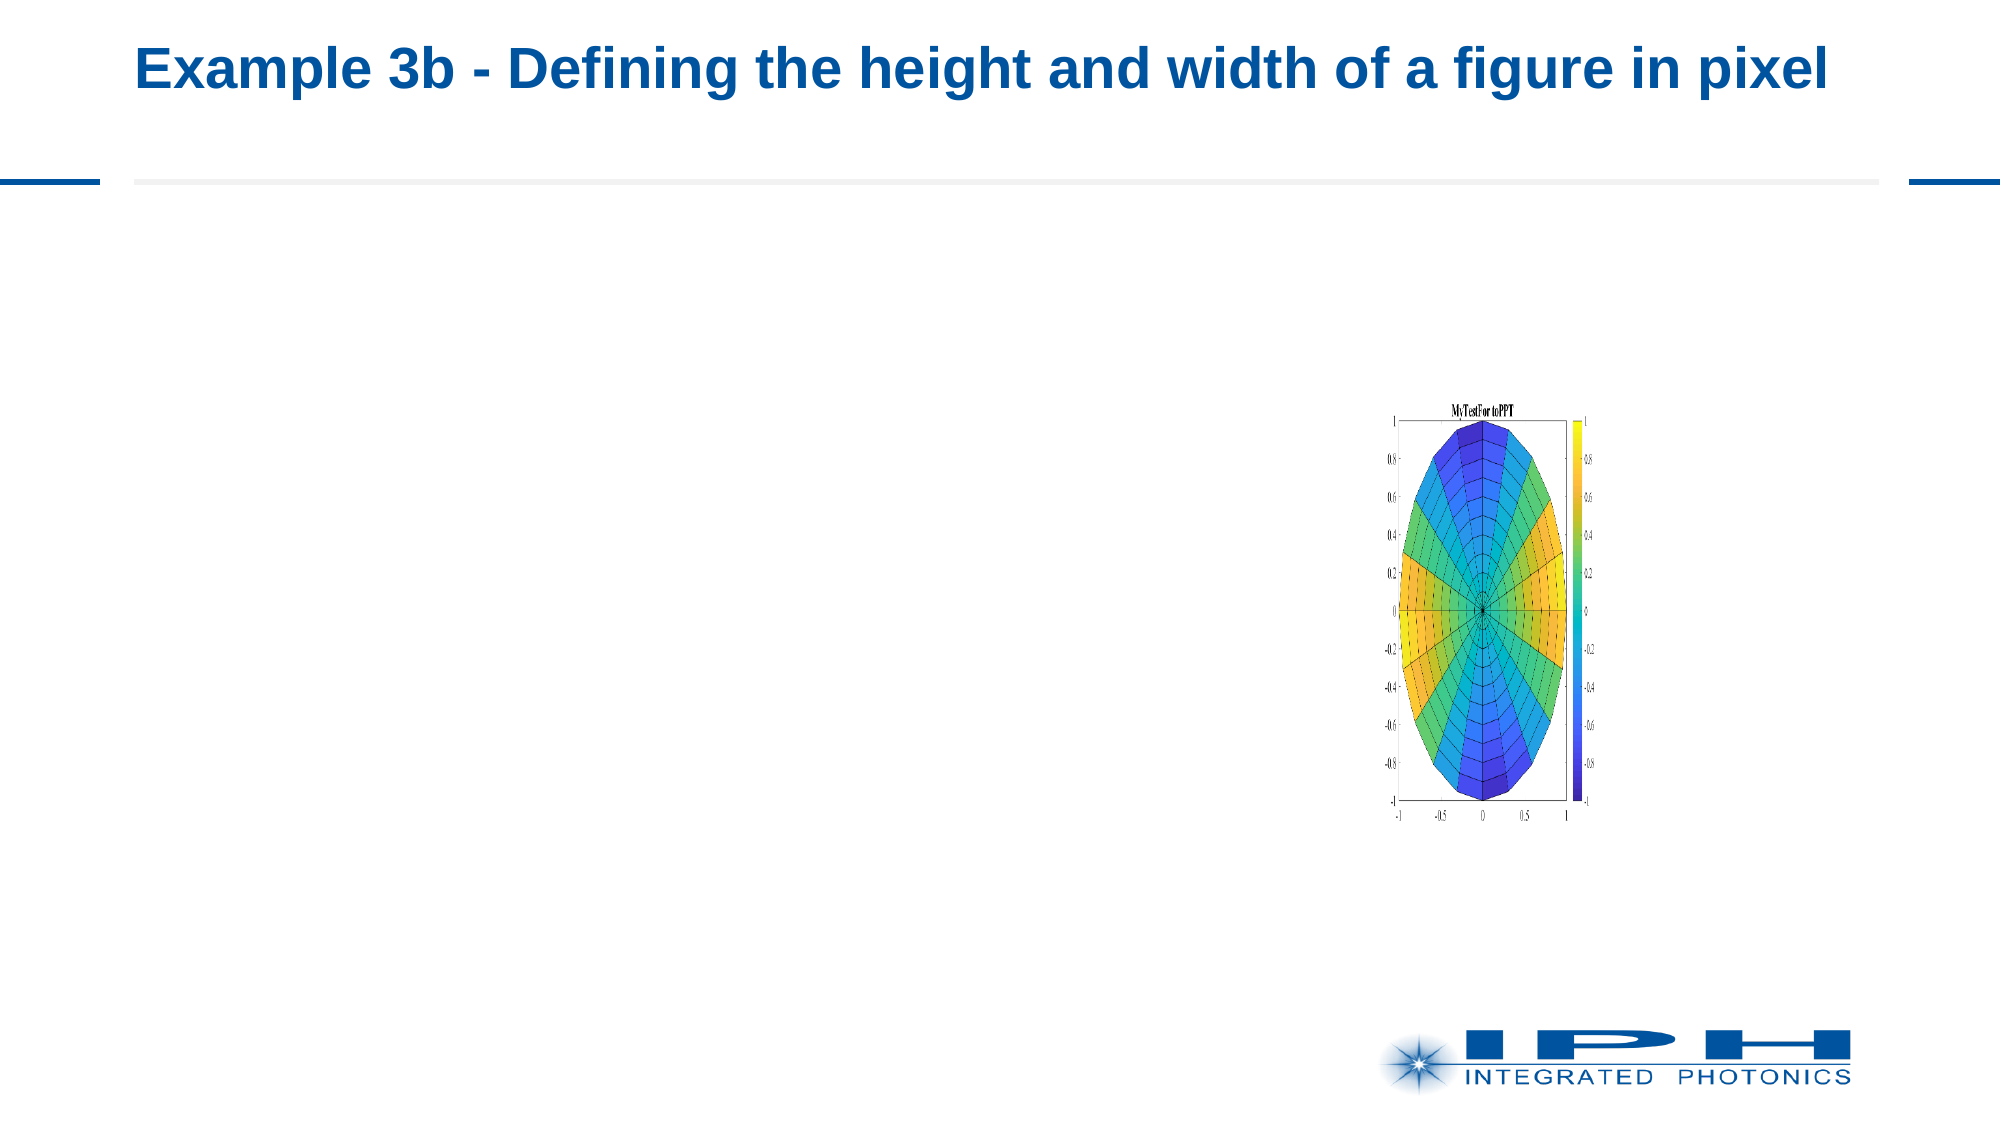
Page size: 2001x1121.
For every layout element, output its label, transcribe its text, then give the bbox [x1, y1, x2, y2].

picture [1375, 1029, 1851, 1097]
picture [1385, 403, 1594, 822]
title Example 3b - Defining the height and width of a figure in pixel [134, 30, 1880, 168]
